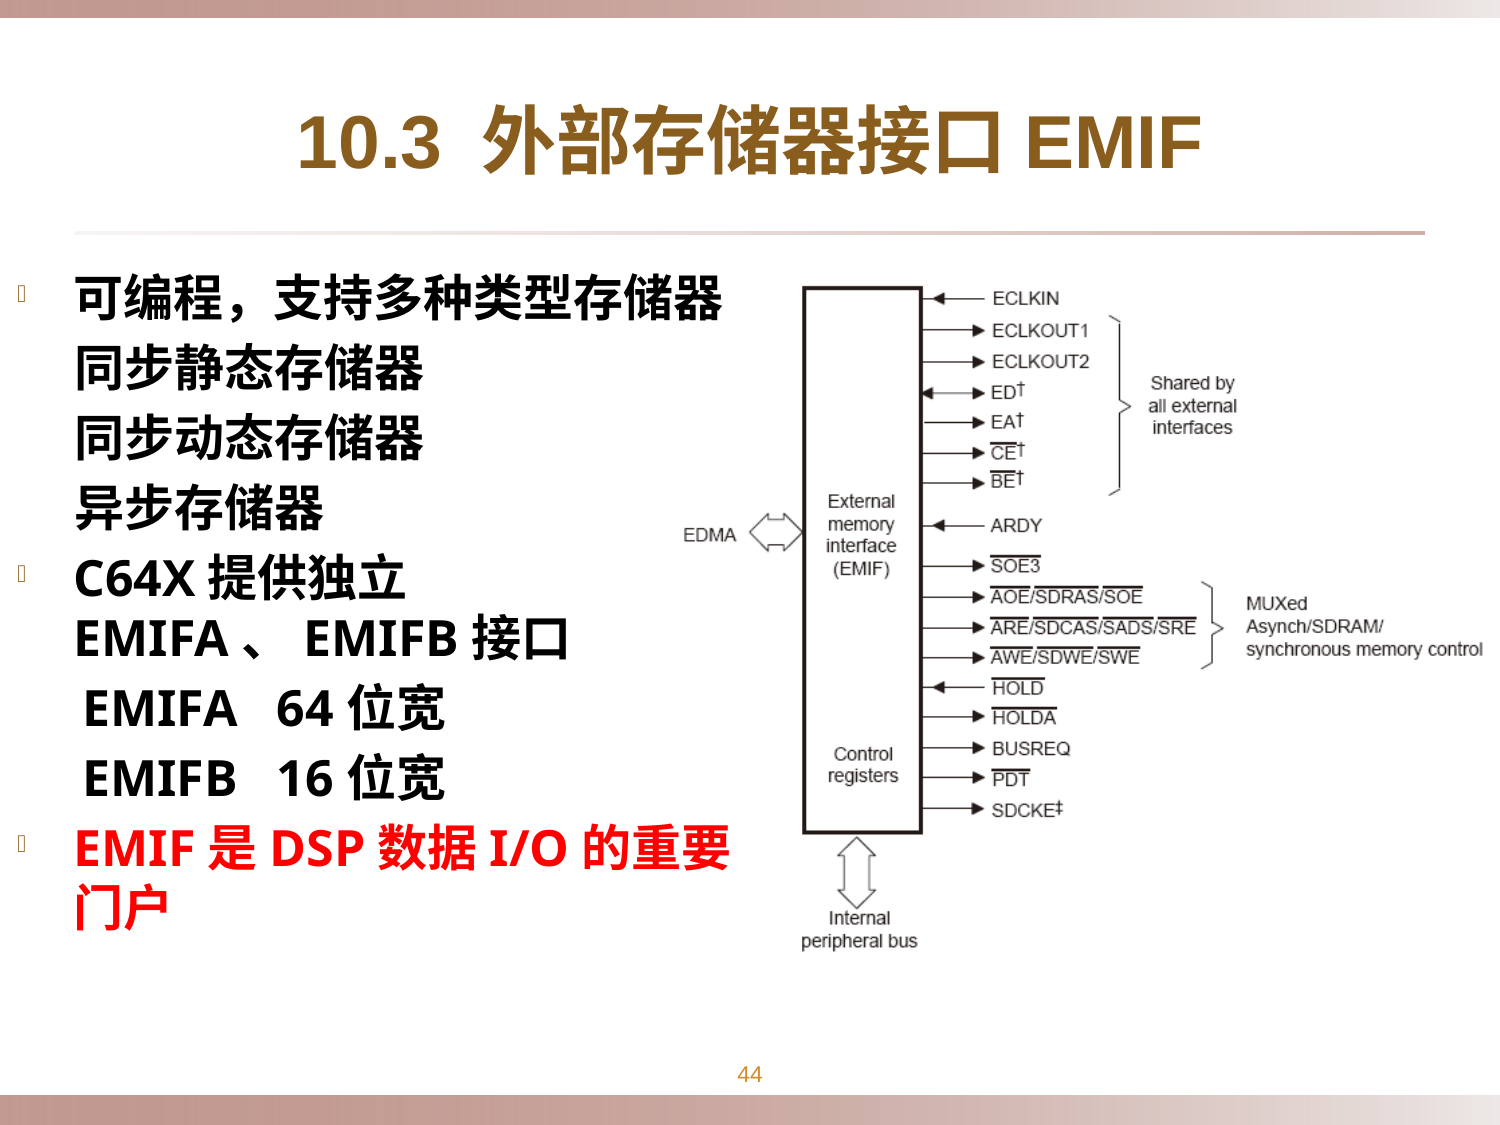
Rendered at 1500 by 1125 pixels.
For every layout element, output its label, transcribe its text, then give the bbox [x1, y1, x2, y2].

slide_number 44 [675, 1050, 825, 1097]
picture [636, 258, 1500, 957]
list 可编程，支持多种类型存储器 同步静态存储器 同步动态存储器 异步存储器 C64X提供独立EMIFA、EMIFB接口 EMIFA 64位宽 EMIFB 16位宽 EMIF是DSP数据I/O的重要门户 [2, 258, 796, 1028]
title 10.3 外部存储器接口EMIF [75, 45, 1425, 233]
